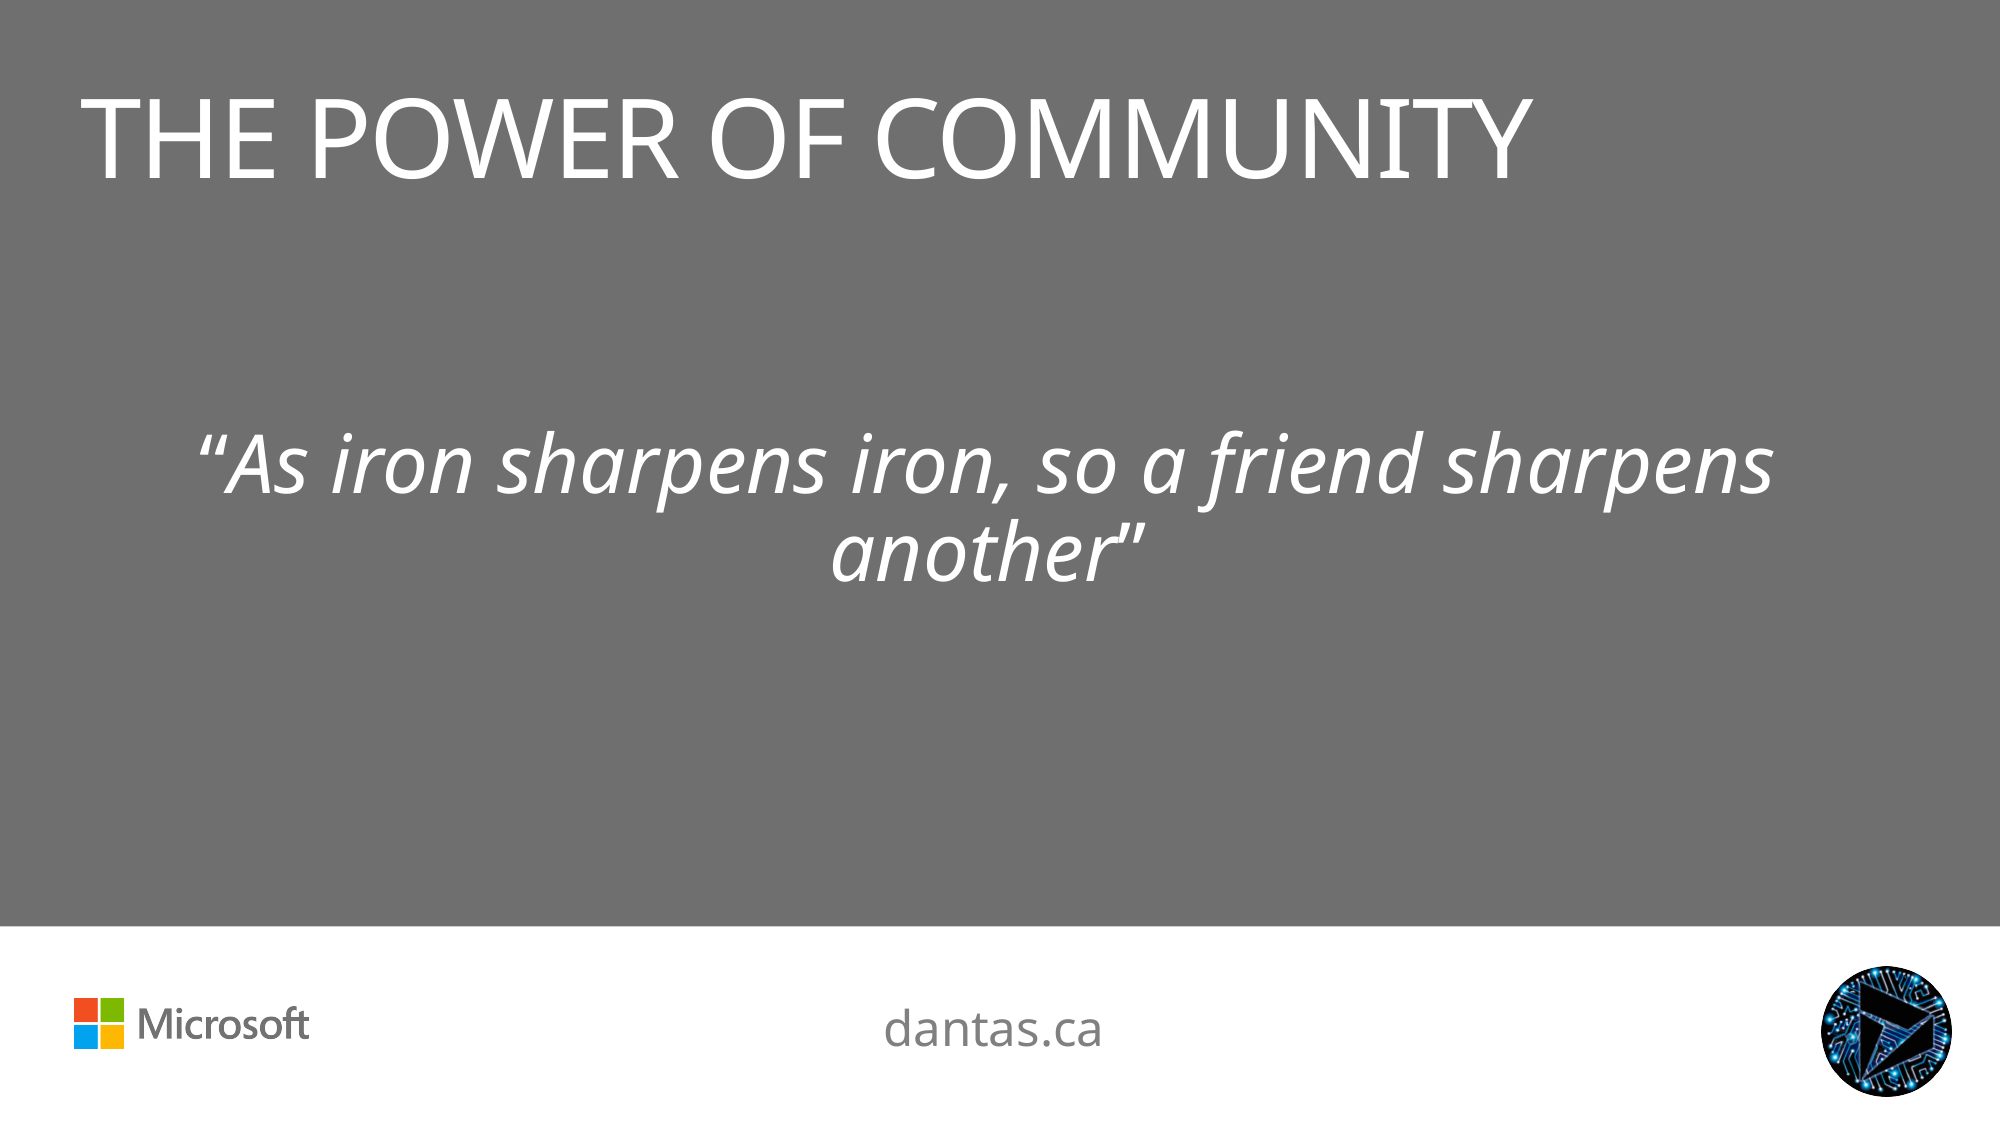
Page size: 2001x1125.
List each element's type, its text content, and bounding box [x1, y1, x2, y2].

picture [74, 998, 309, 1049]
title The Power of Community [56, 53, 1772, 274]
text_box “As iron sharpens iron, so a friend sharpens another” [56, 415, 1920, 585]
text_box dantas.ca [705, 981, 1282, 1082]
picture [1820, 966, 1952, 1097]
